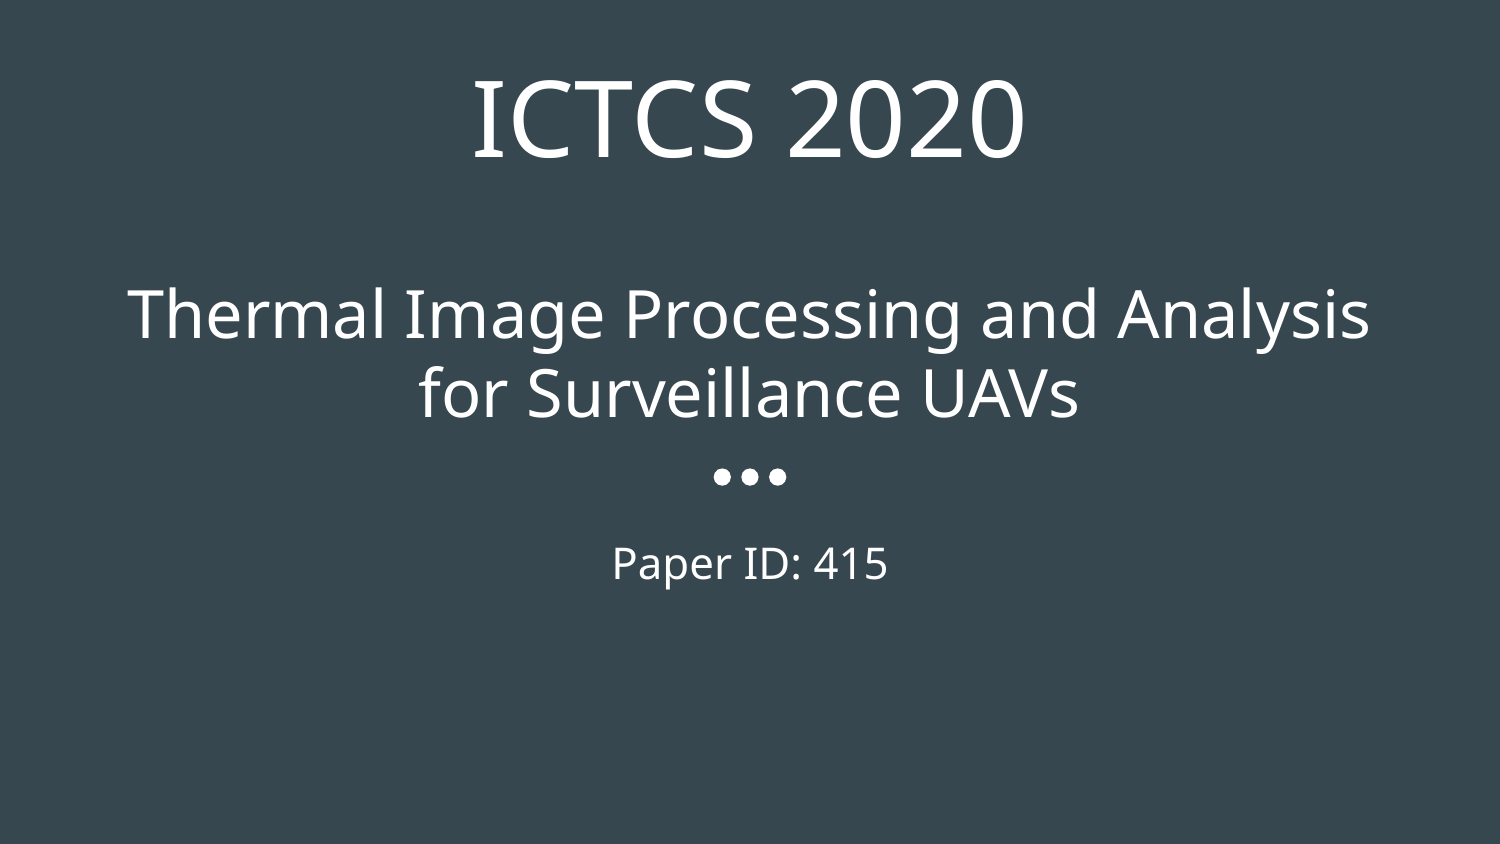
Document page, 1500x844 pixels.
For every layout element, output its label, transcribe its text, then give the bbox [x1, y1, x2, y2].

title ICTCS 2020 Thermal Image Processing and Analysis for Surveillance UAVs [110, 162, 1390, 447]
subtitle Paper ID: 415 [110, 520, 1390, 651]
